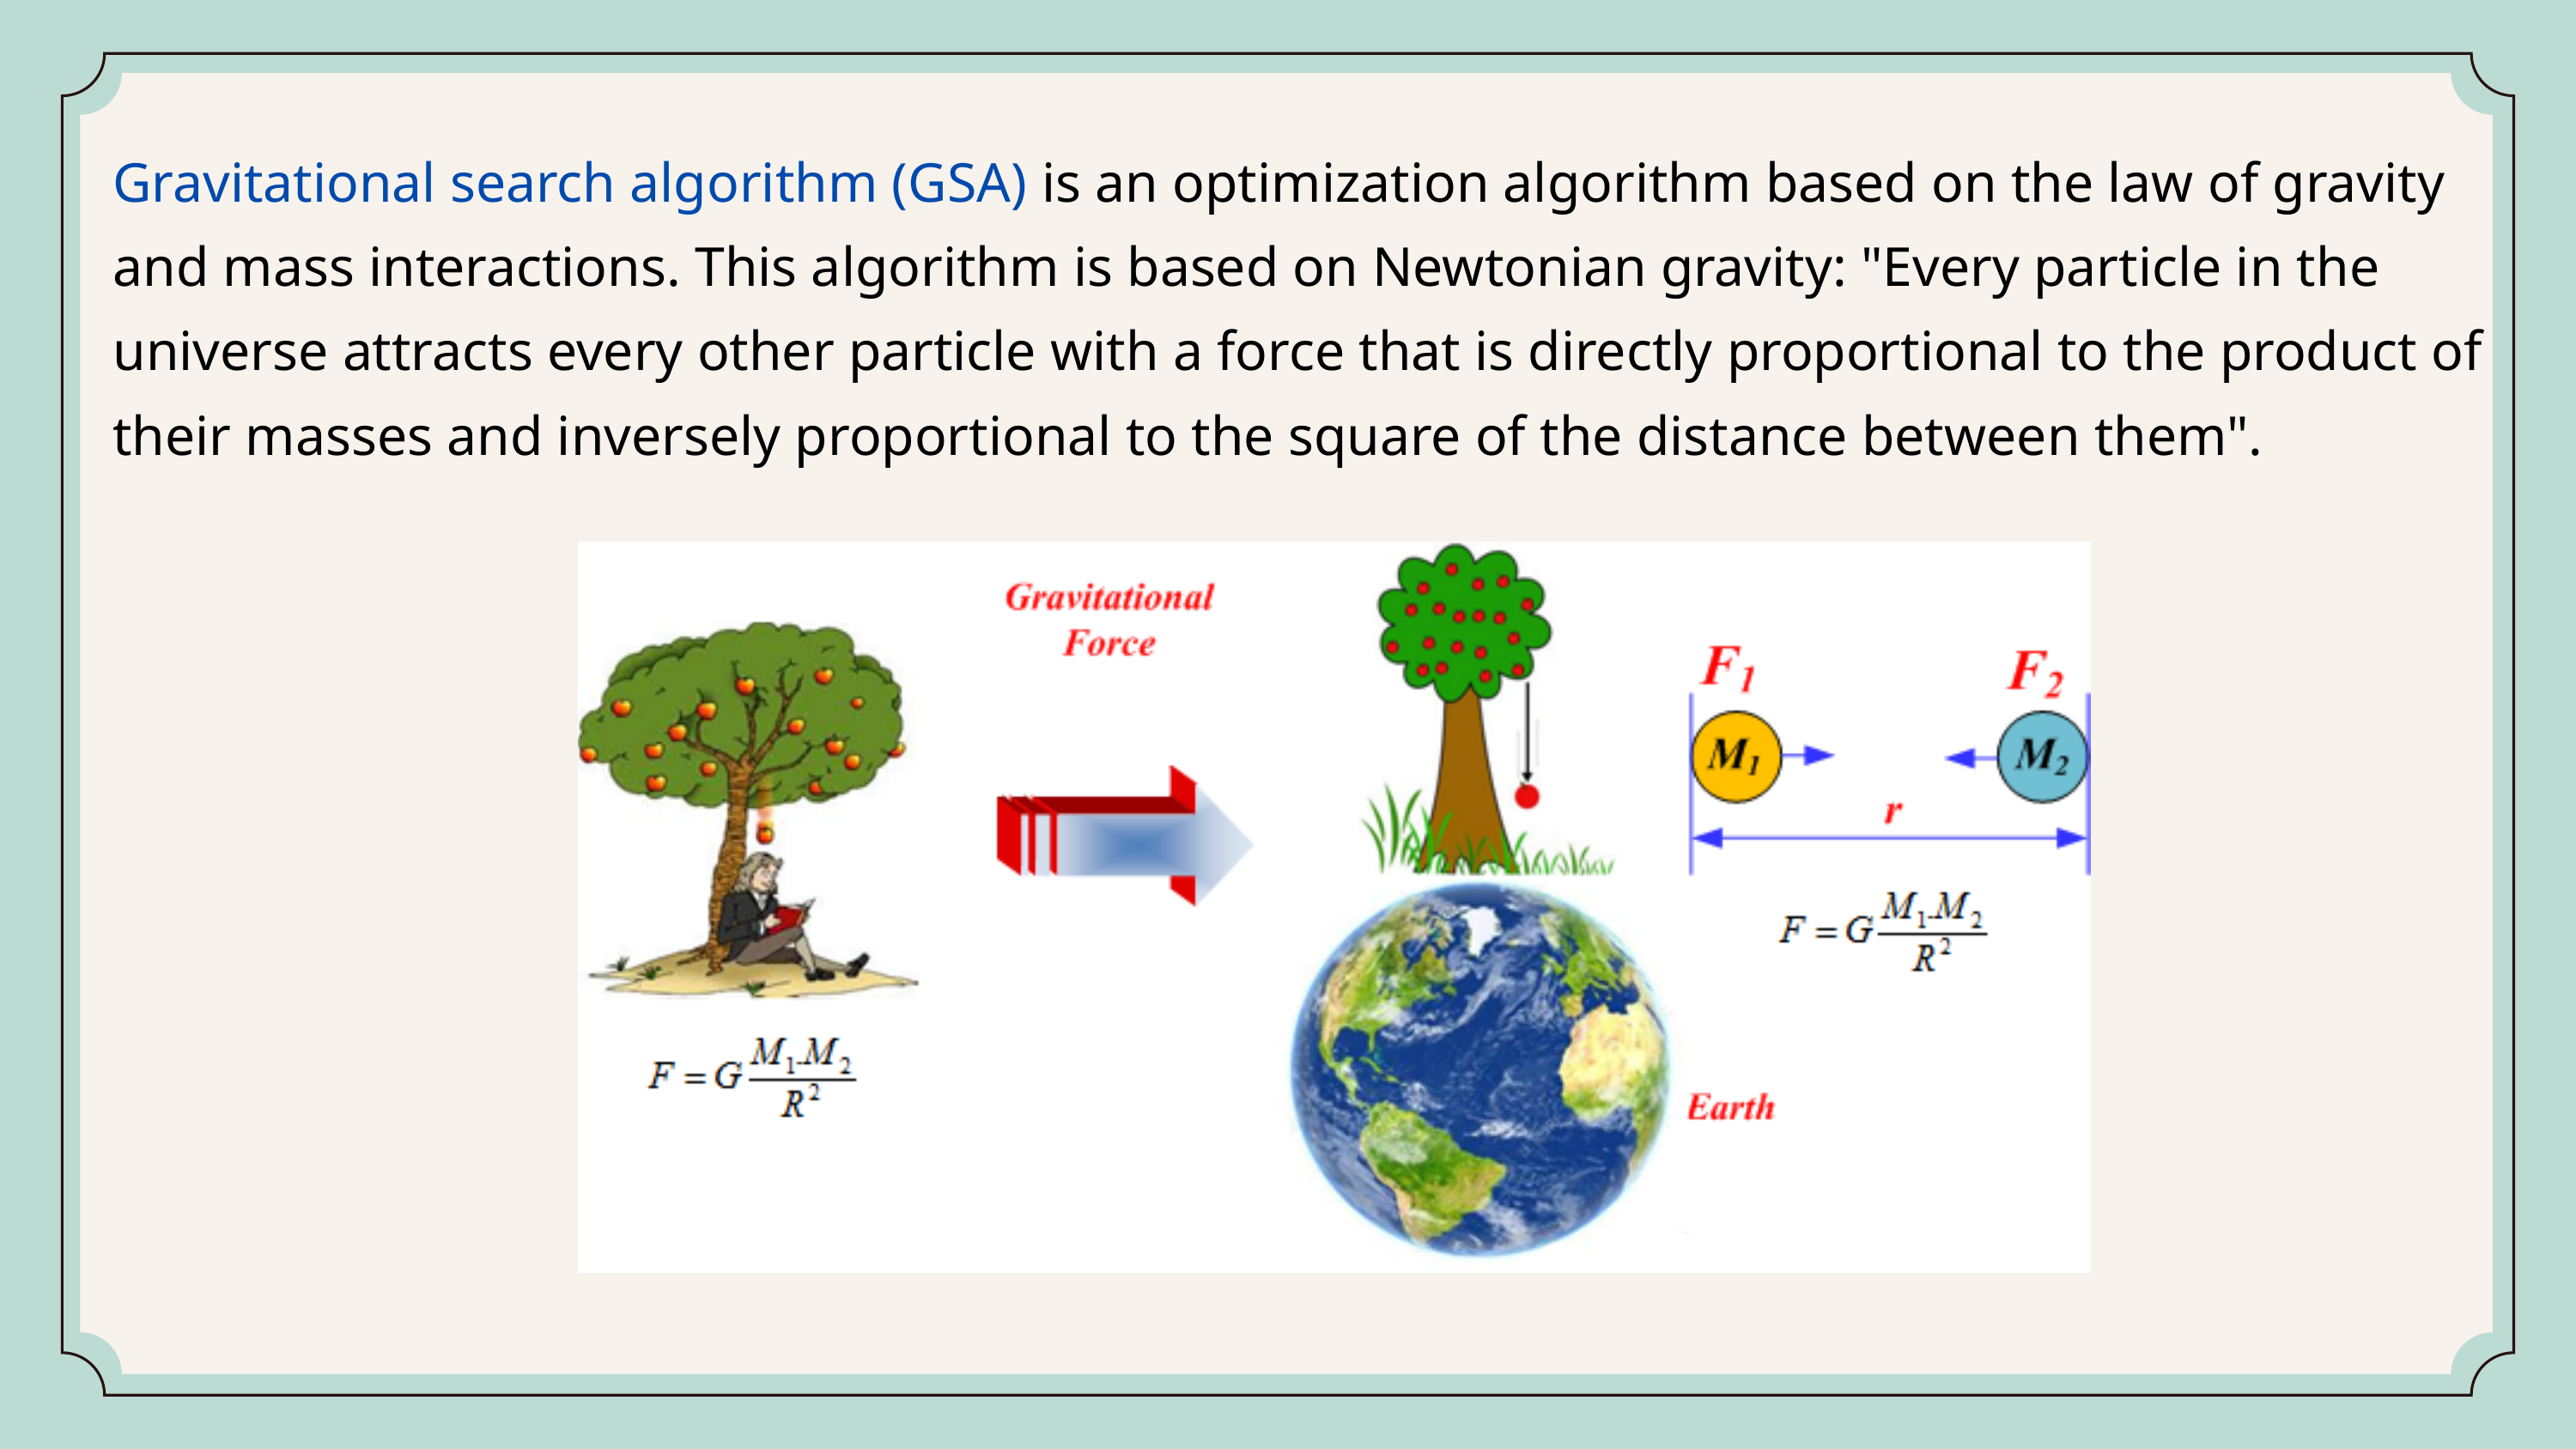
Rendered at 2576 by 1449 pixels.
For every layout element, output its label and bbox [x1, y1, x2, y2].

text_box [62, 53, 2514, 1396]
